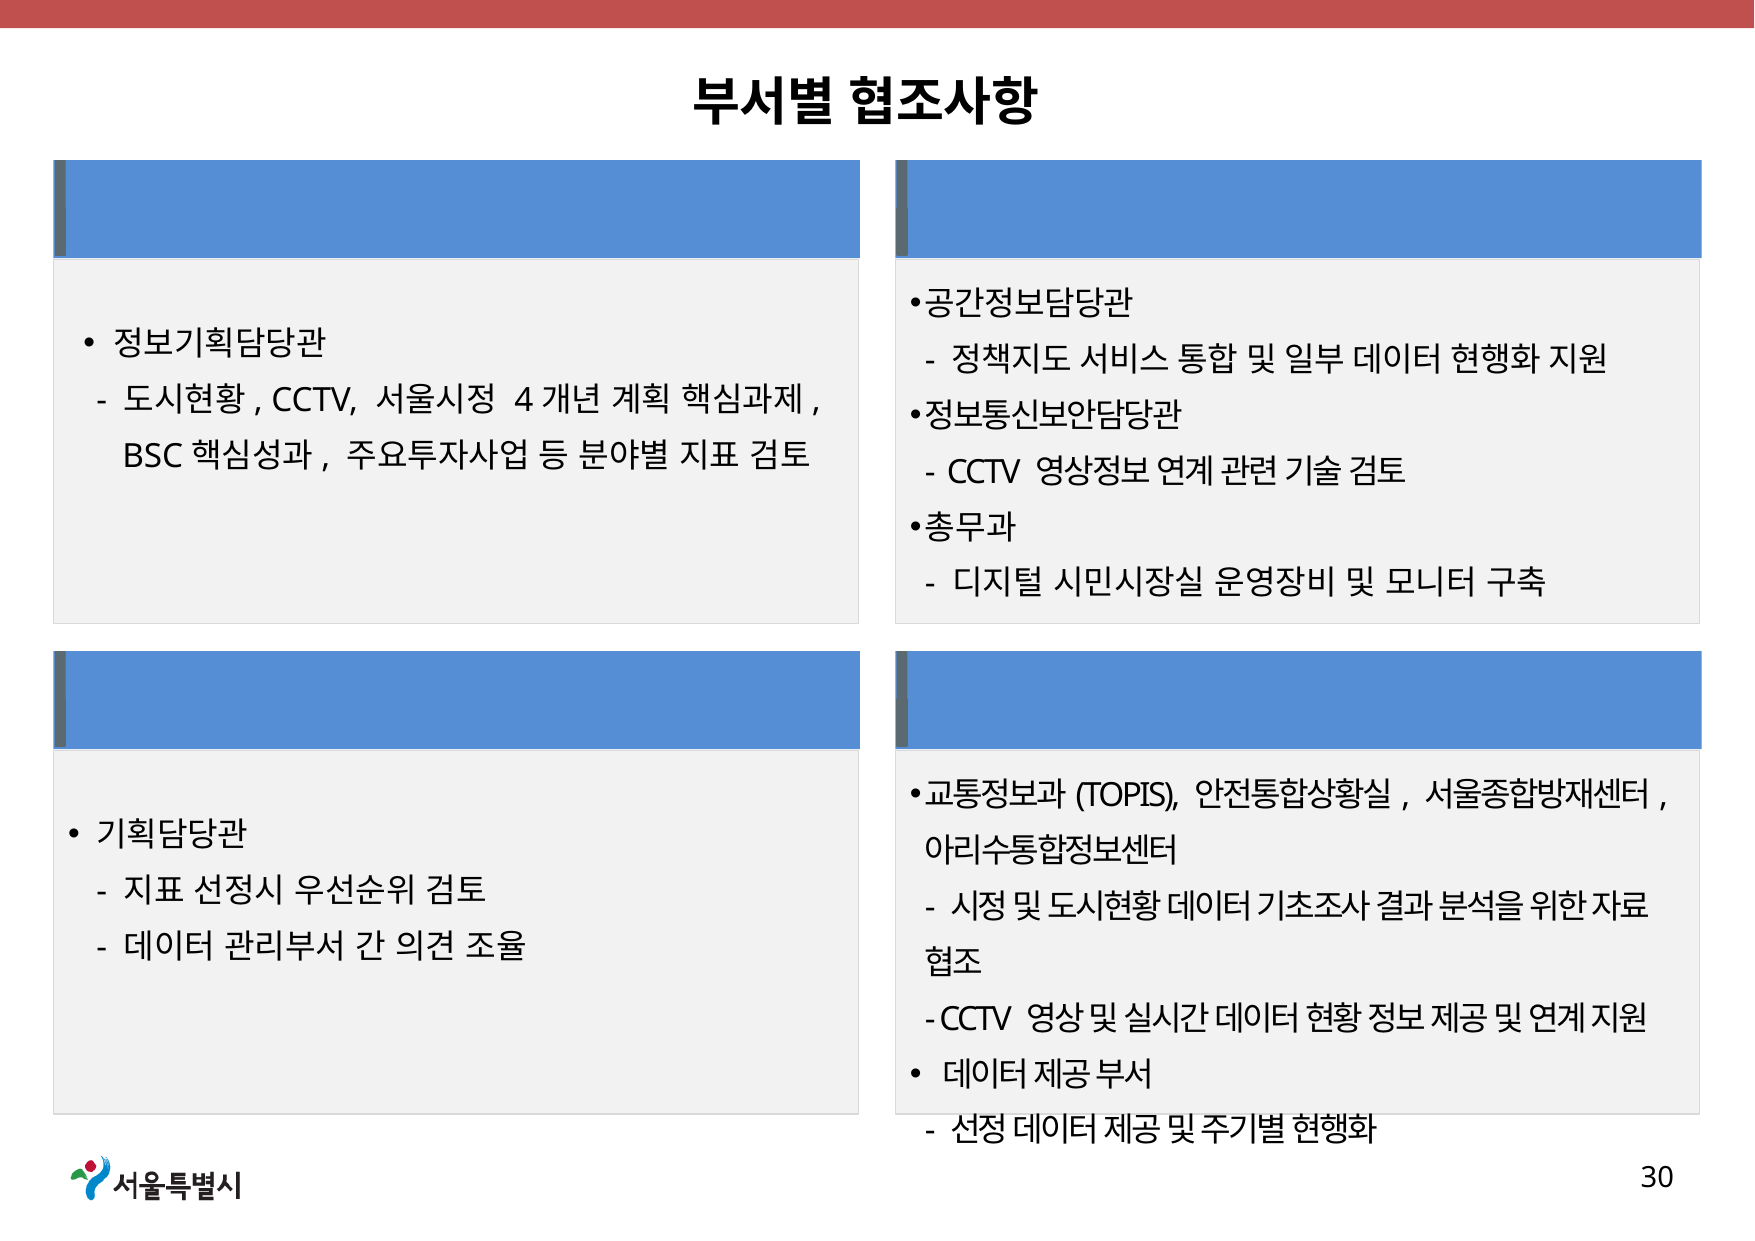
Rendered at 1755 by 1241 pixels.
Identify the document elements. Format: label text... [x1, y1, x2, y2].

text_box [53, 649, 68, 748]
text_box [895, 158, 910, 257]
text_box 공간정보담당관 - 정책지도 서비스 통합 및 일부 데이터 현행화 지원 정보통신보안담당관 - CCTV 영상정보 연계 관련 기술 검토 총무과 - 디지털 시민시장실 운영장비 및 모니터 구축 [893, 260, 1702, 625]
text_box 선정 데이터 제공 및 지원 [893, 649, 1704, 751]
text_box 정보기획담당관 - 도시현황, CCTV, 서울시정 4개년 계획 핵심과제, BSC핵심성과, 주요투자사업 등 분야별 지표 검토 [51, 260, 860, 625]
text_box 부서별 협조사항 [674, 61, 1055, 139]
text_box 기획담당관 - 지표 선정시 우선순위 검토 - 데이터 관리부서 간 의견 조율 [51, 751, 860, 1116]
text_box [53, 158, 68, 257]
text_box 유관서비스 통합을 위한 협업 [893, 158, 1704, 260]
text_box 시정지표 · 실시간 데이터 검토 [51, 158, 862, 260]
text_box `16년 활용 데이터 부서별 의견조율·최종선정 [51, 649, 862, 751]
text_box 교통정보과(TOPIS), 안전통합상황실, 서울종합방재센터, 아리수통합정보센터 - 시정 및 도시현황 데이터 기초조사 결과 분석을 위한 자료 협조 - CCTV 영상 및 실시간 데이터 현황 정보 제공 및 연계 지원 데이터 제공 부서 - 선정 데이터 제공 및 주기별 현행화 [893, 751, 1702, 1116]
text_box [895, 649, 910, 748]
picture [61, 1151, 251, 1205]
